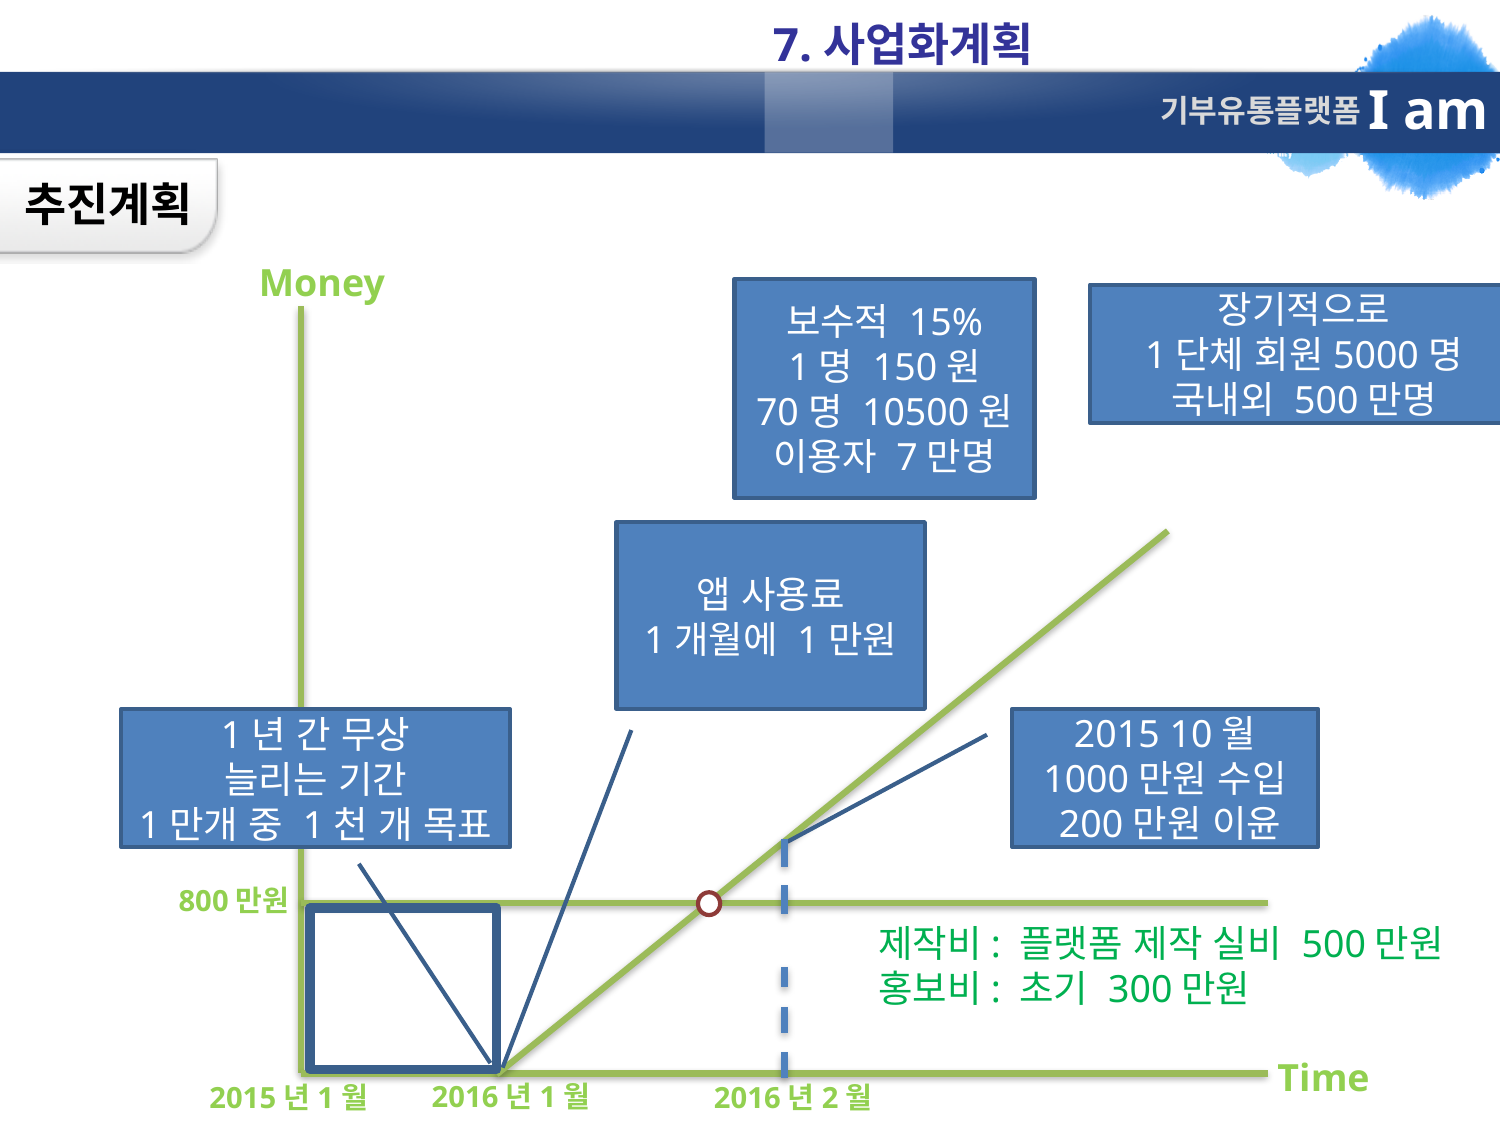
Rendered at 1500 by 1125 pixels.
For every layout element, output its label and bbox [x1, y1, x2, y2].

picture [0, 149, 228, 264]
text_box [0, 0, 1500, 233]
text_box [120, 251, 1500, 1123]
